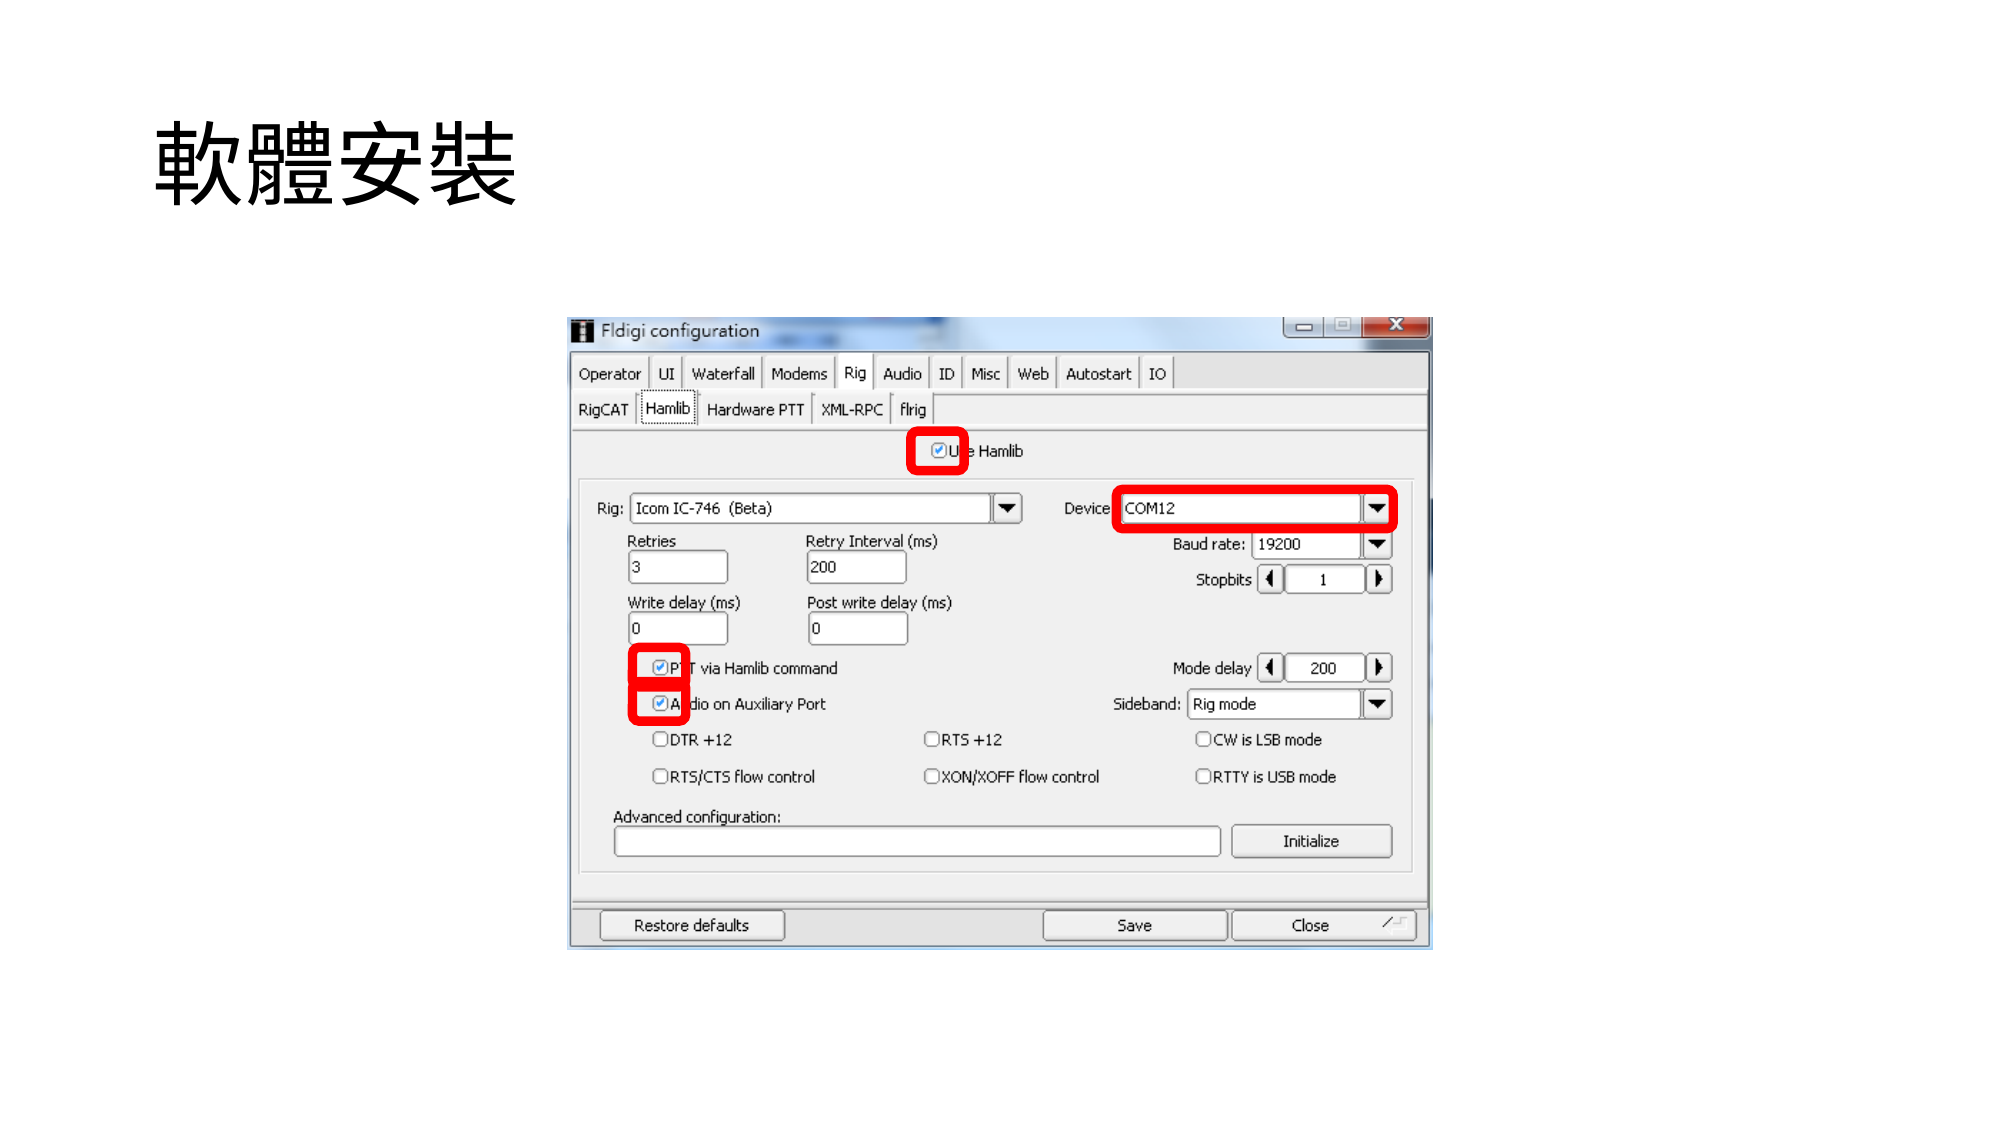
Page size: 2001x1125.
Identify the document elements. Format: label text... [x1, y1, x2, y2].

title 軟體安裝 [137, 59, 1863, 278]
picture [567, 317, 1433, 950]
